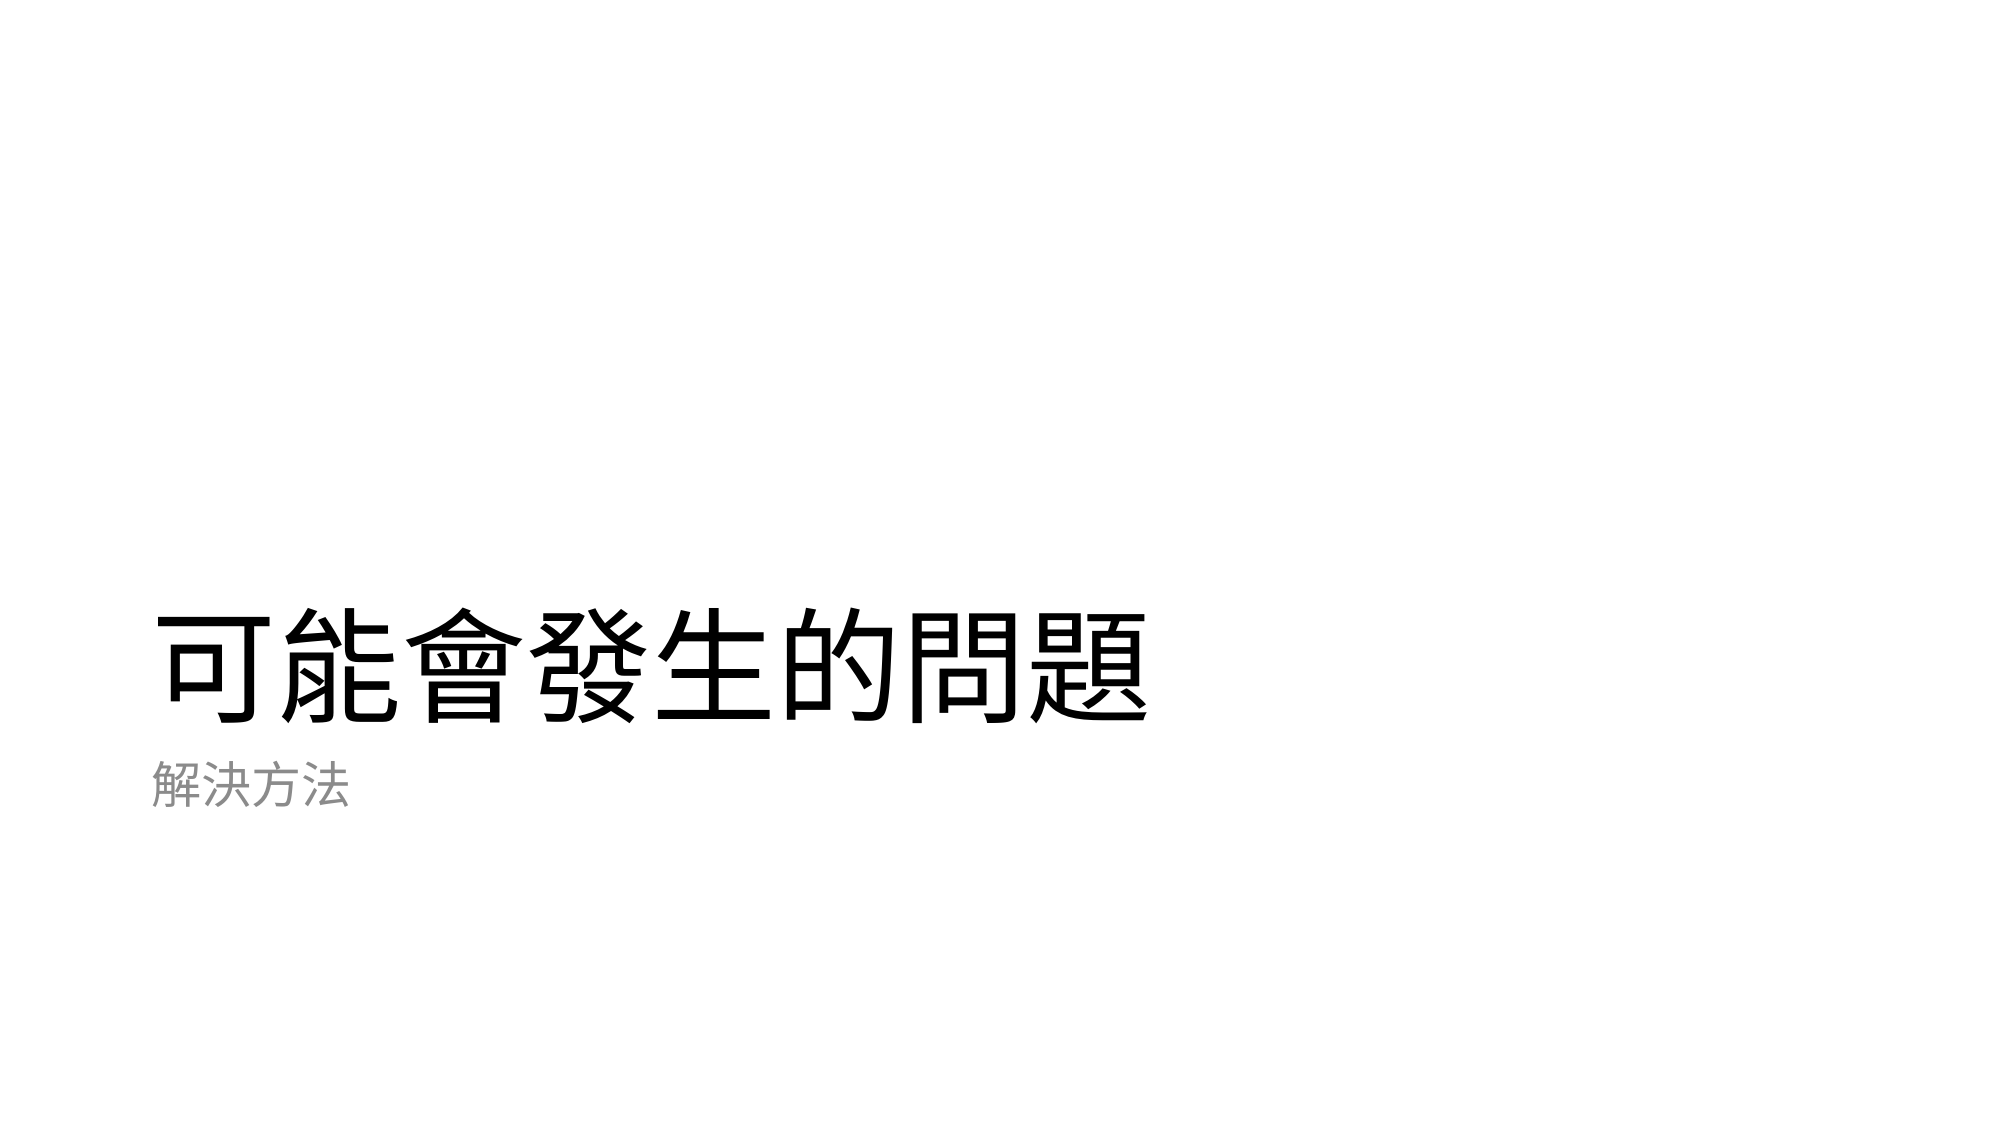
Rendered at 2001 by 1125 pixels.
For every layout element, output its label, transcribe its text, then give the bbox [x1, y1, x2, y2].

title 可能會發生的問題 [136, 280, 1862, 749]
list 解決方法 [136, 752, 1862, 999]
